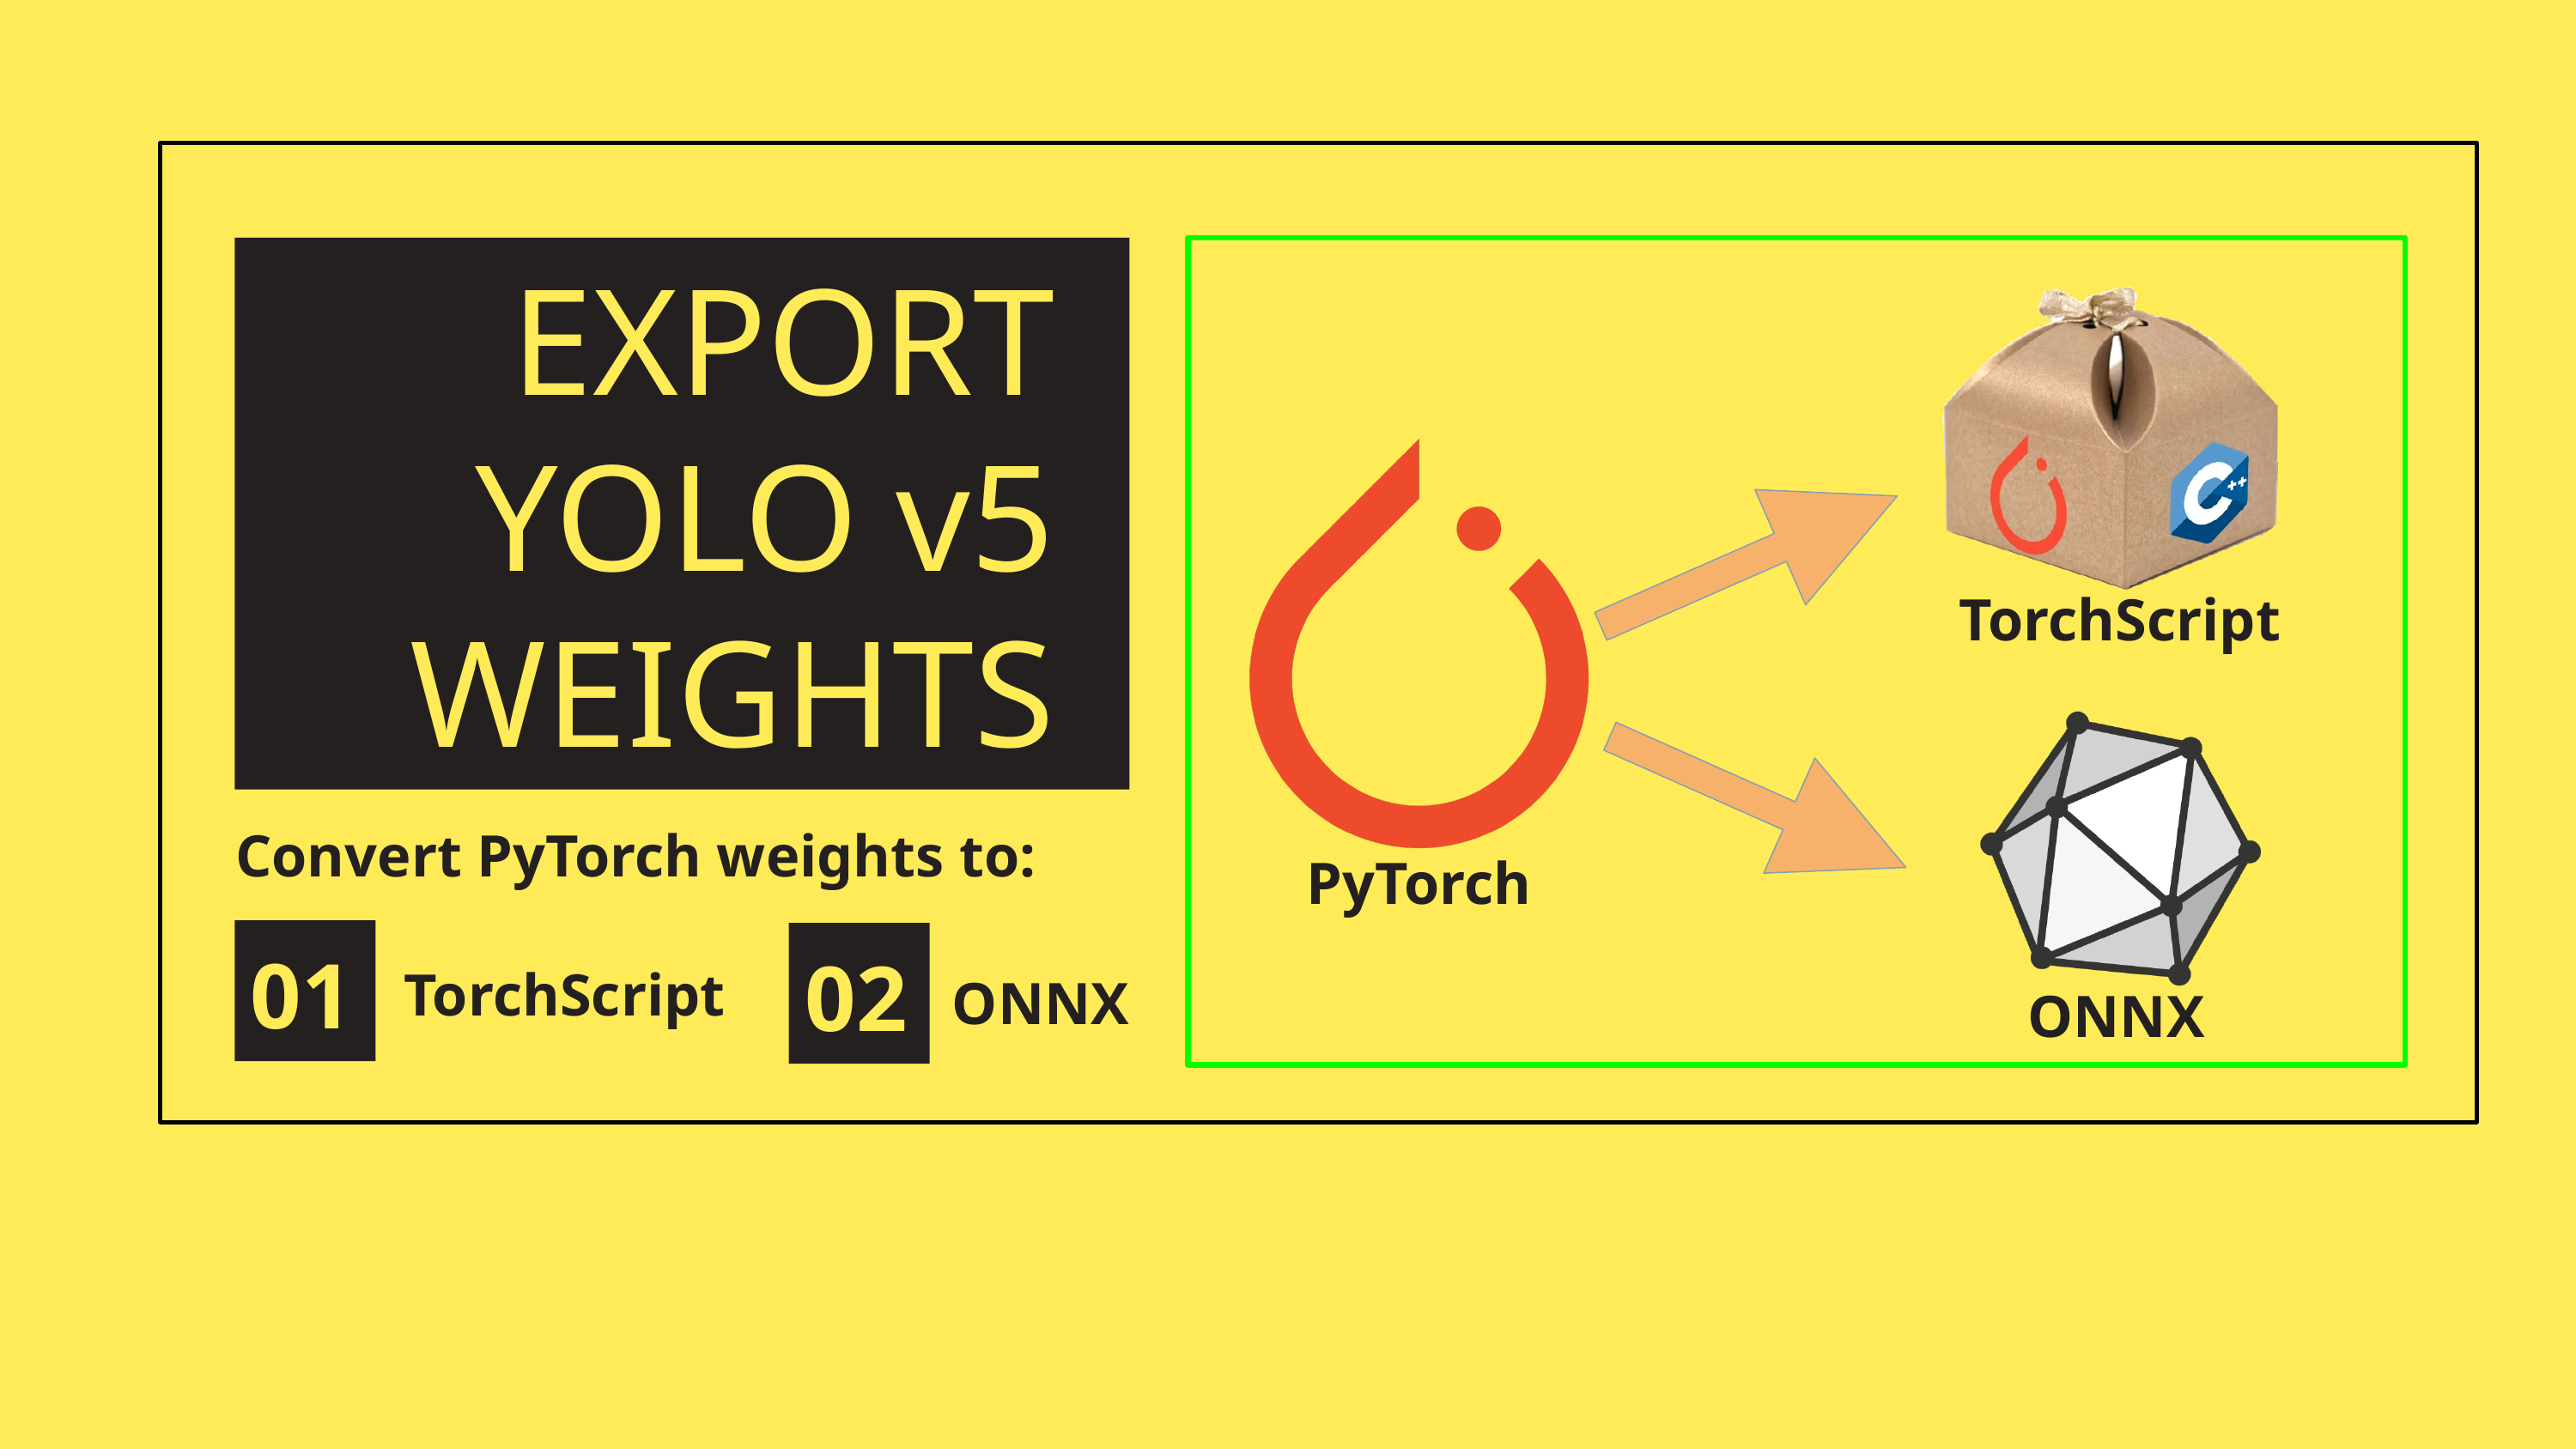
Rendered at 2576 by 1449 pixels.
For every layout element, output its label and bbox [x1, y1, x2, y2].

text_box [1713, 758, 1906, 874]
text_box [1129, 354, 1710, 934]
text_box [1858, 286, 2381, 646]
text_box [160, 142, 2477, 1123]
text_box [1713, 489, 1854, 605]
text_box [1964, 702, 2276, 1043]
